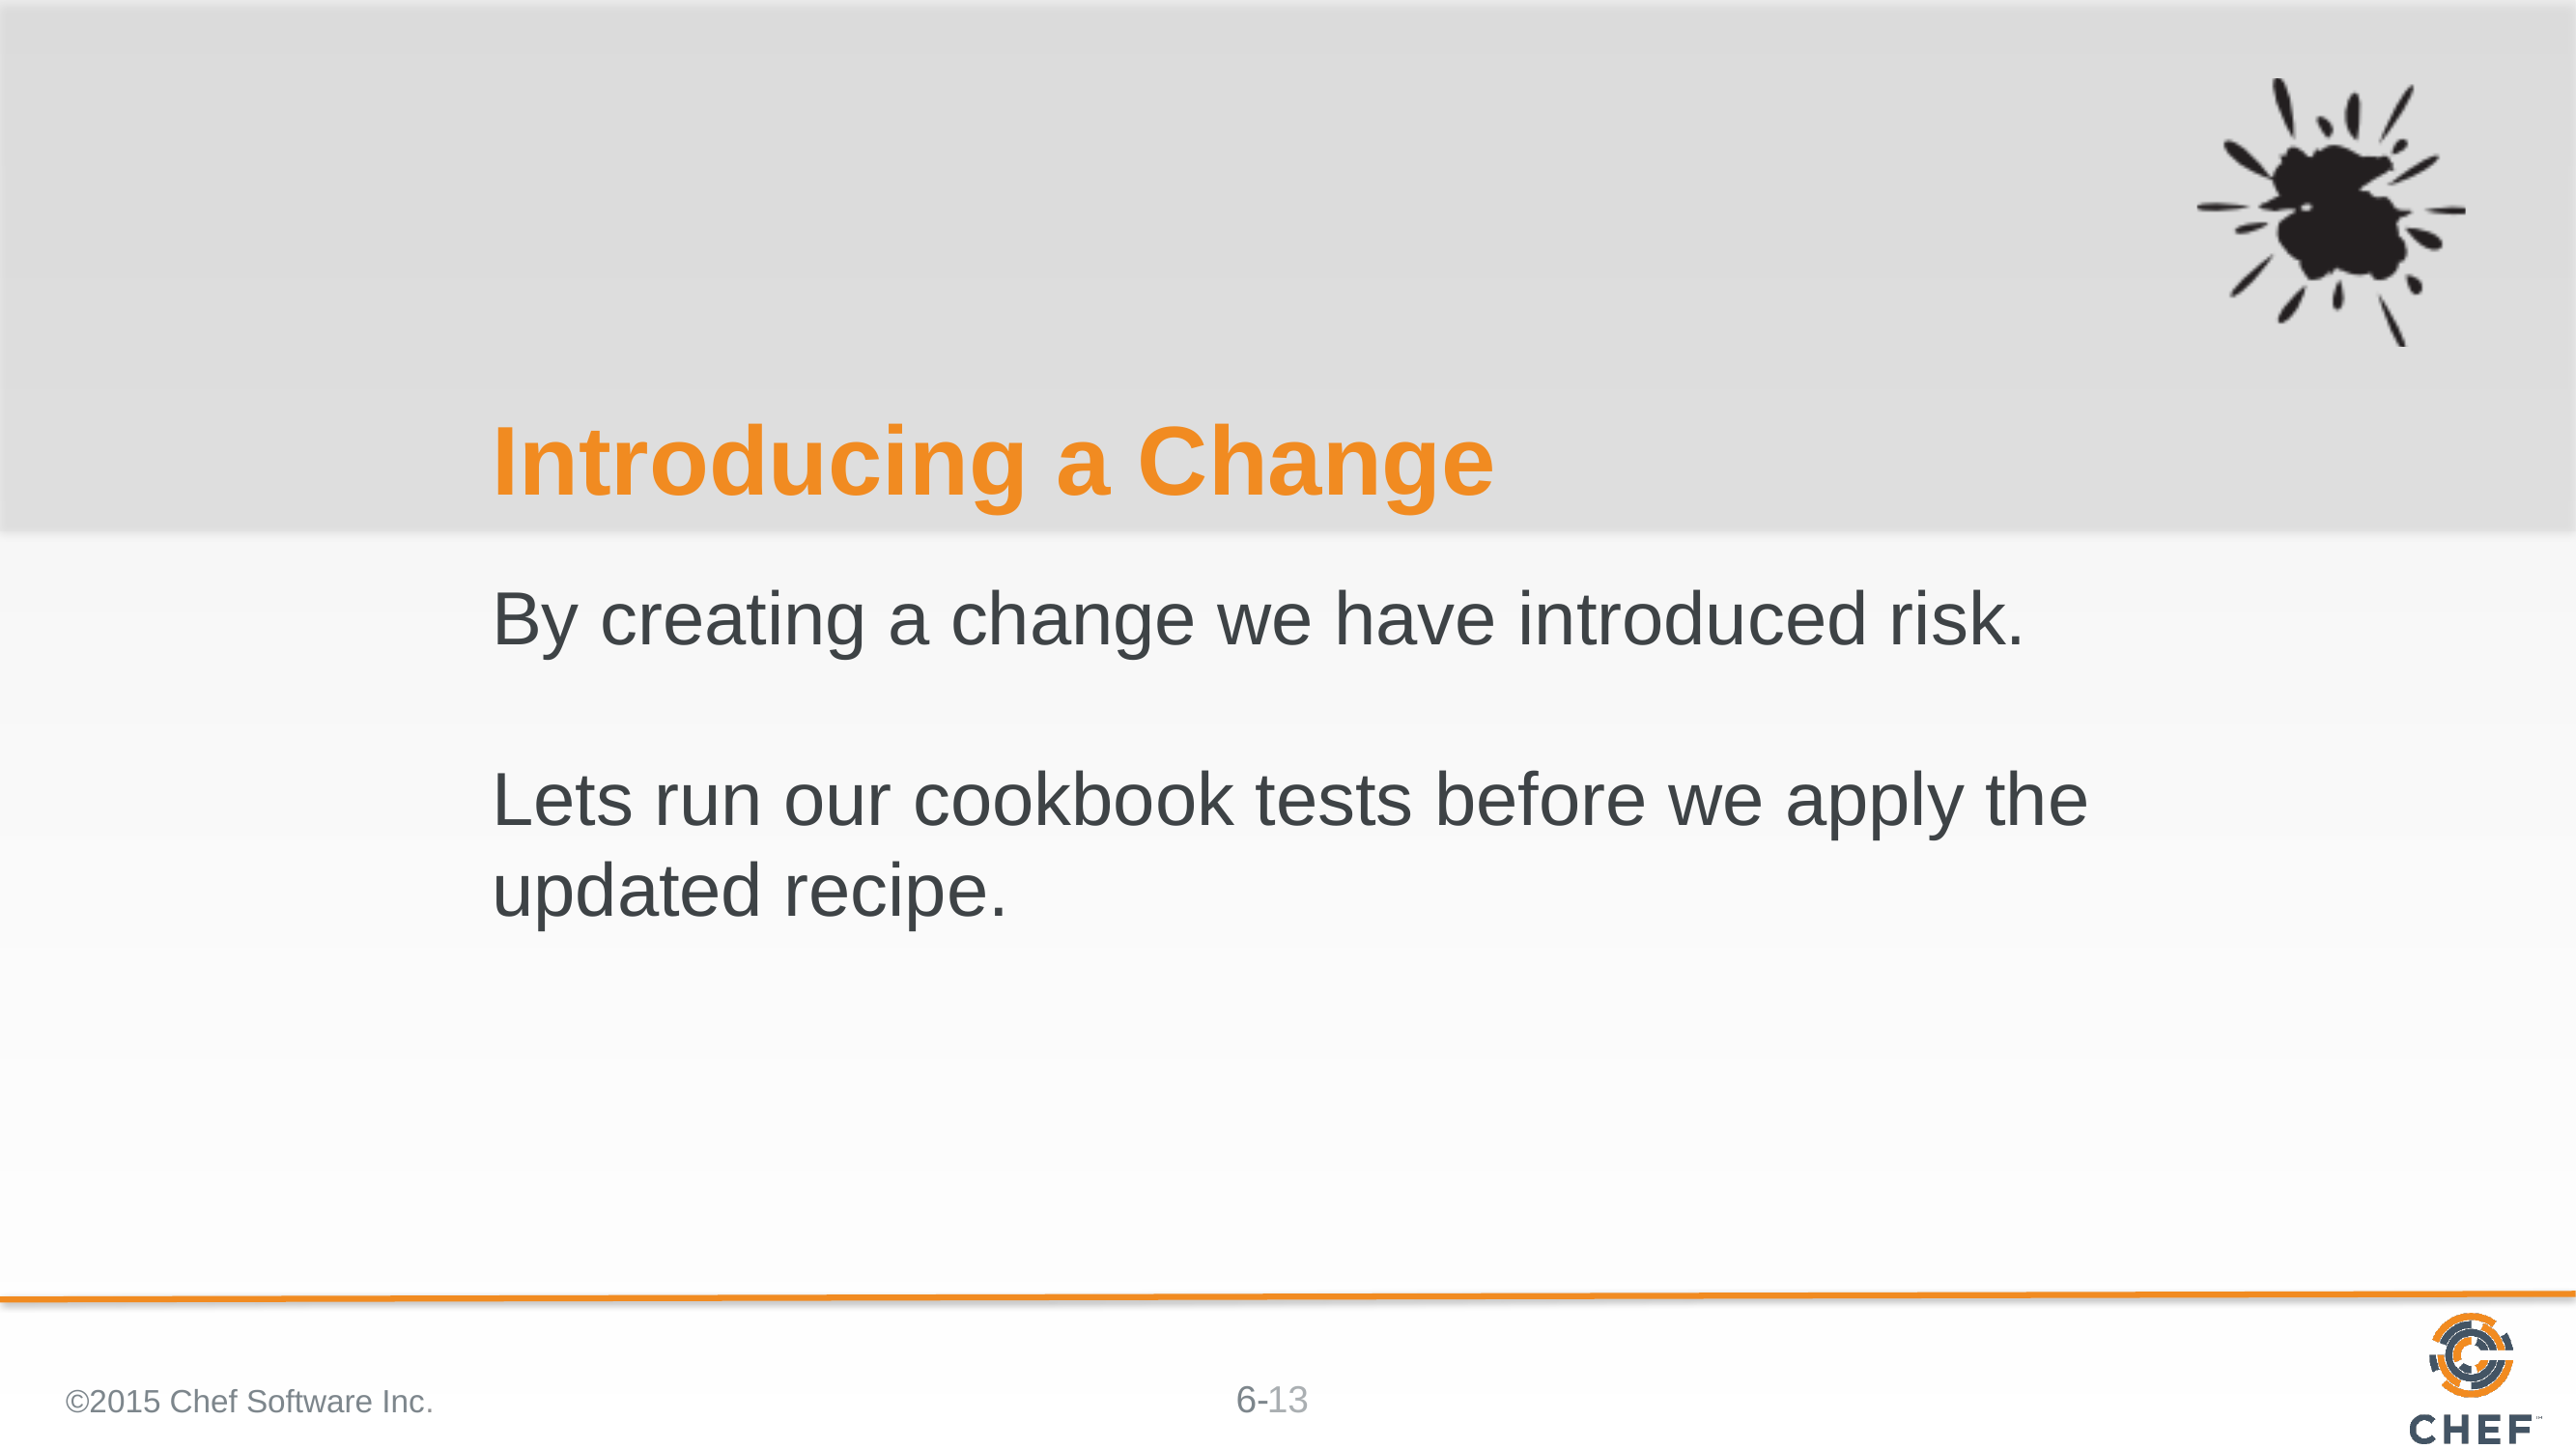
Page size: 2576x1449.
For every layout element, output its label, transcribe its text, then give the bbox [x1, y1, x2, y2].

footer ©2015 Chef Software Inc. [51, 1359, 952, 1440]
subtitle By creating a change we have introduced risk. Lets run our cookbook tests before we apply the updated recipe. [477, 555, 2217, 1162]
slide_number 13 [998, 1359, 1578, 1437]
picture [2399, 1297, 2550, 1449]
title Introducing a Change [477, 395, 2450, 531]
